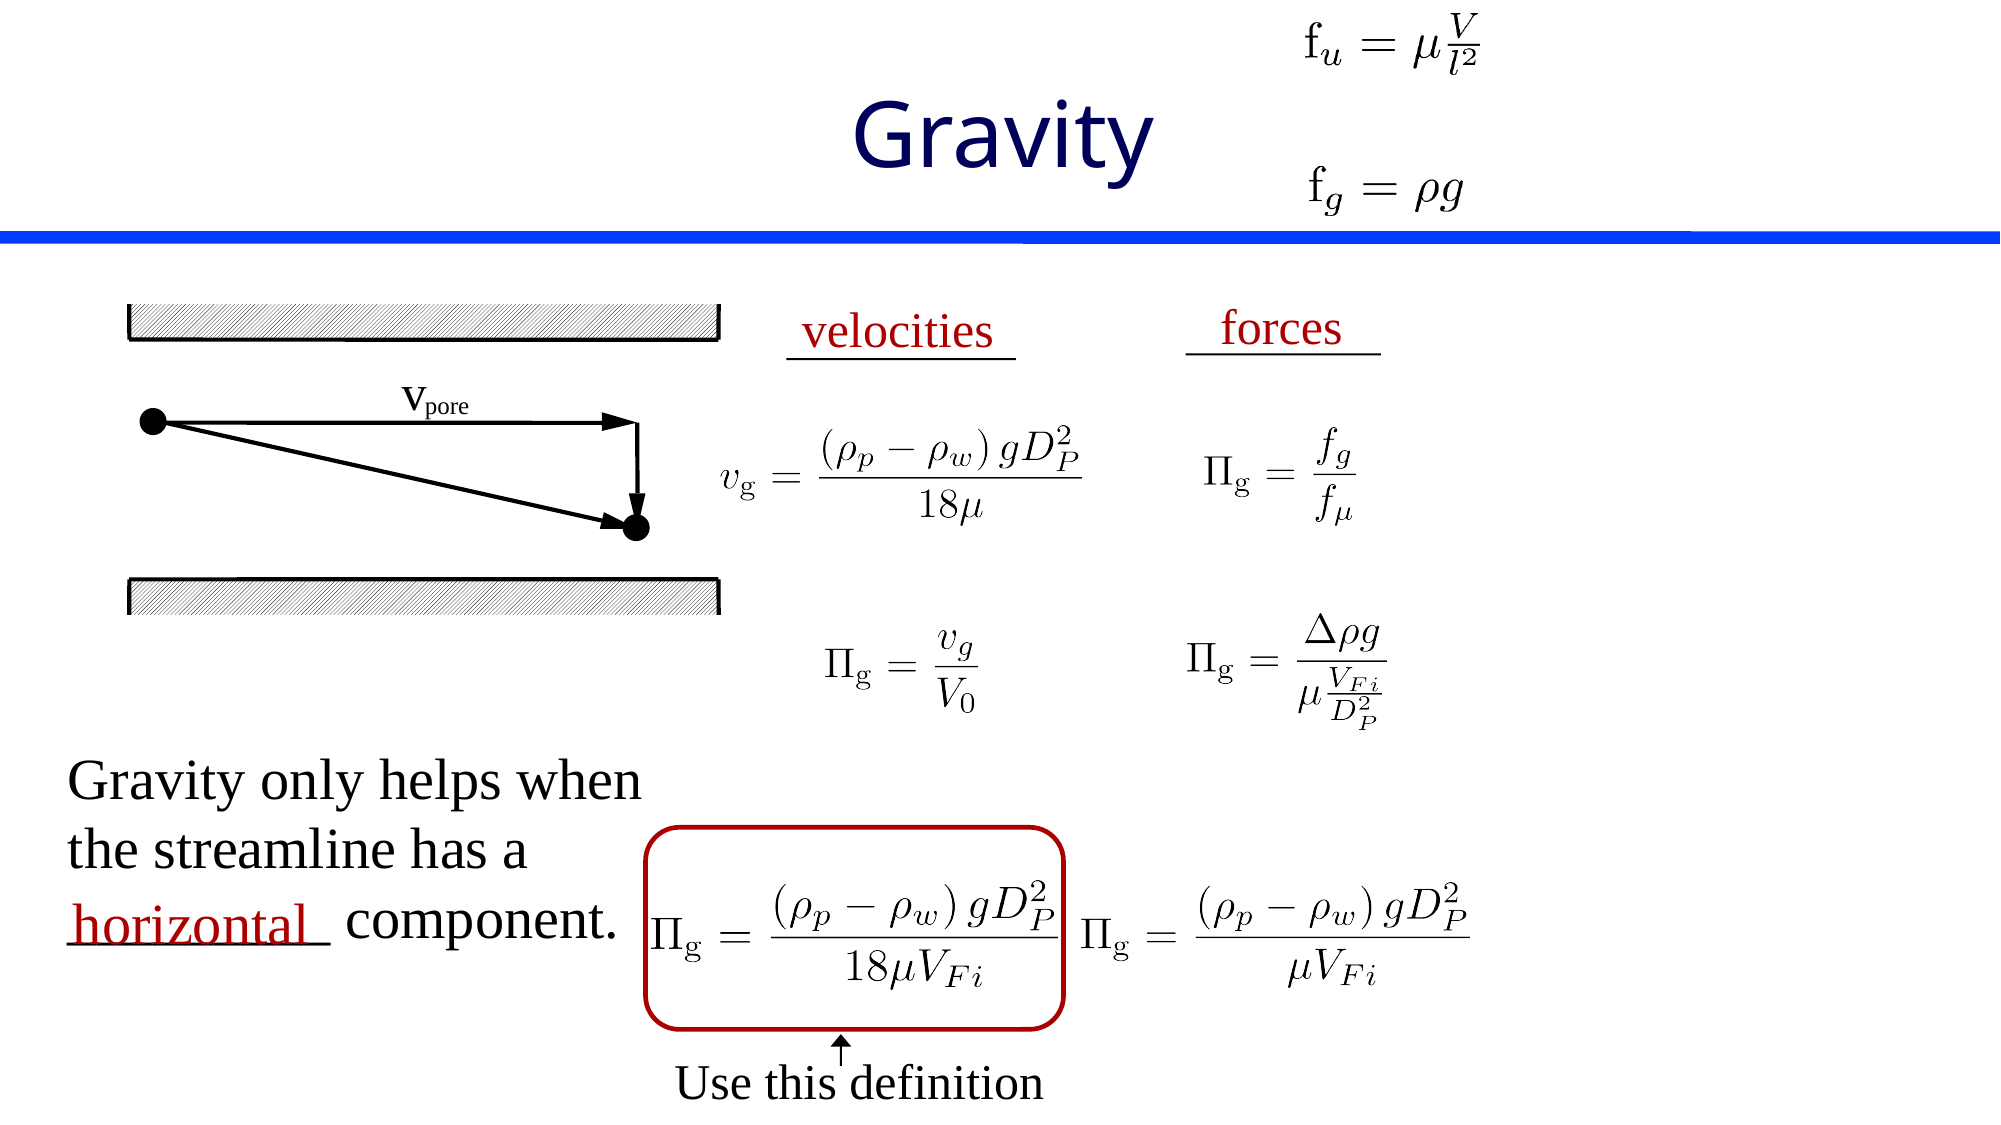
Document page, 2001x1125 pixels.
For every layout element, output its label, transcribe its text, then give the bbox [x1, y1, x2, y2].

picture [1187, 613, 1387, 730]
picture [1081, 882, 1470, 988]
text_box forces [1205, 287, 1371, 354]
picture [651, 880, 1059, 991]
picture [1305, 13, 1481, 75]
picture [1309, 165, 1463, 216]
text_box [128, 303, 719, 616]
text_box [645, 827, 1064, 1030]
text_box Use this definition [659, 1041, 1060, 1117]
picture [720, 425, 1082, 527]
picture [1203, 426, 1357, 526]
text_box forces [1205, 355, 1371, 363]
text_box horizontal [58, 878, 325, 964]
title Gravity [75, 37, 1930, 225]
text_box [830, 1034, 852, 1066]
picture [824, 630, 978, 713]
text_box velocities [787, 360, 1009, 365]
text_box velocities [787, 289, 1009, 359]
text_box Gravity only helps when the streamline has a _________ component. [53, 733, 684, 958]
